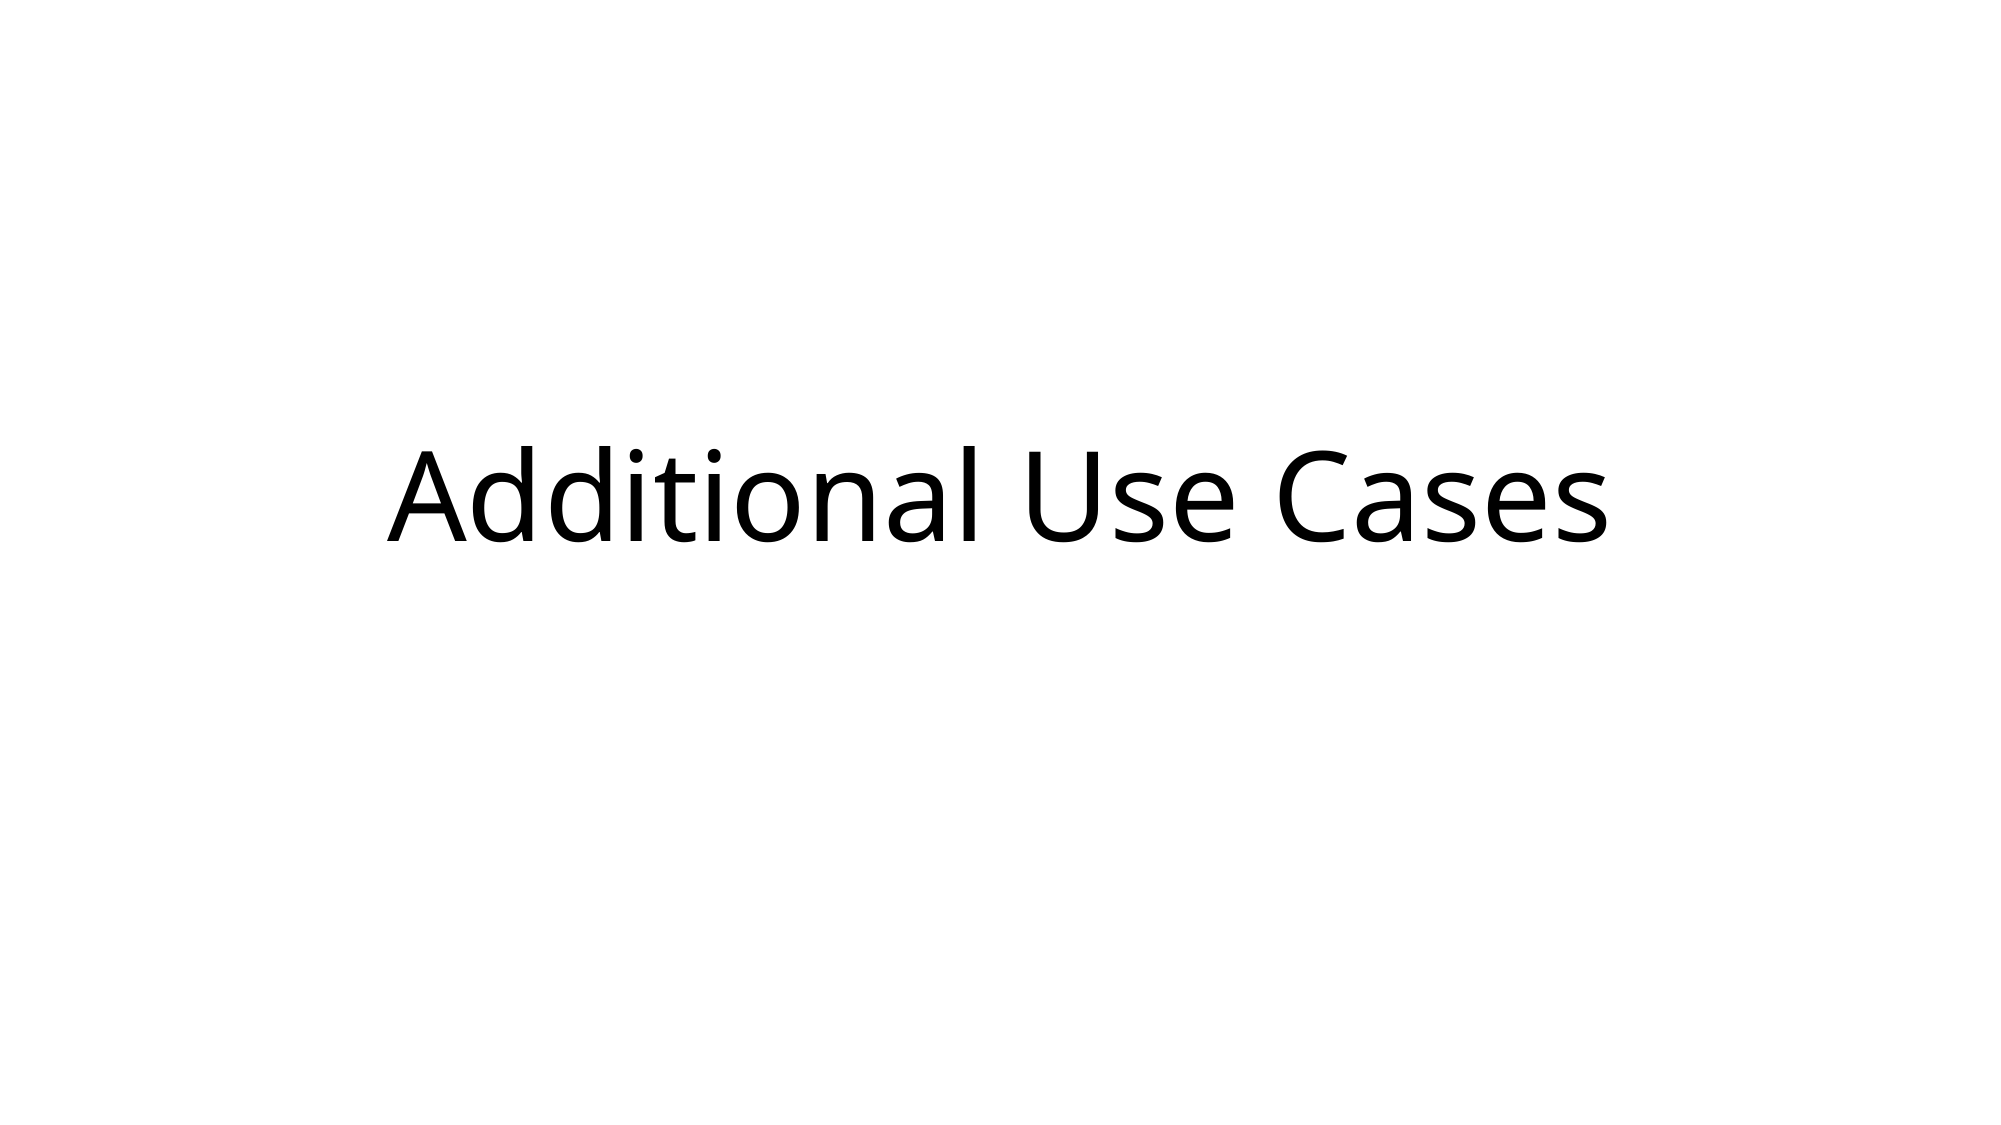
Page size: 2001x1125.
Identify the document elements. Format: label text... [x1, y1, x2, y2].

title Additional Use Cases [249, 184, 1750, 576]
